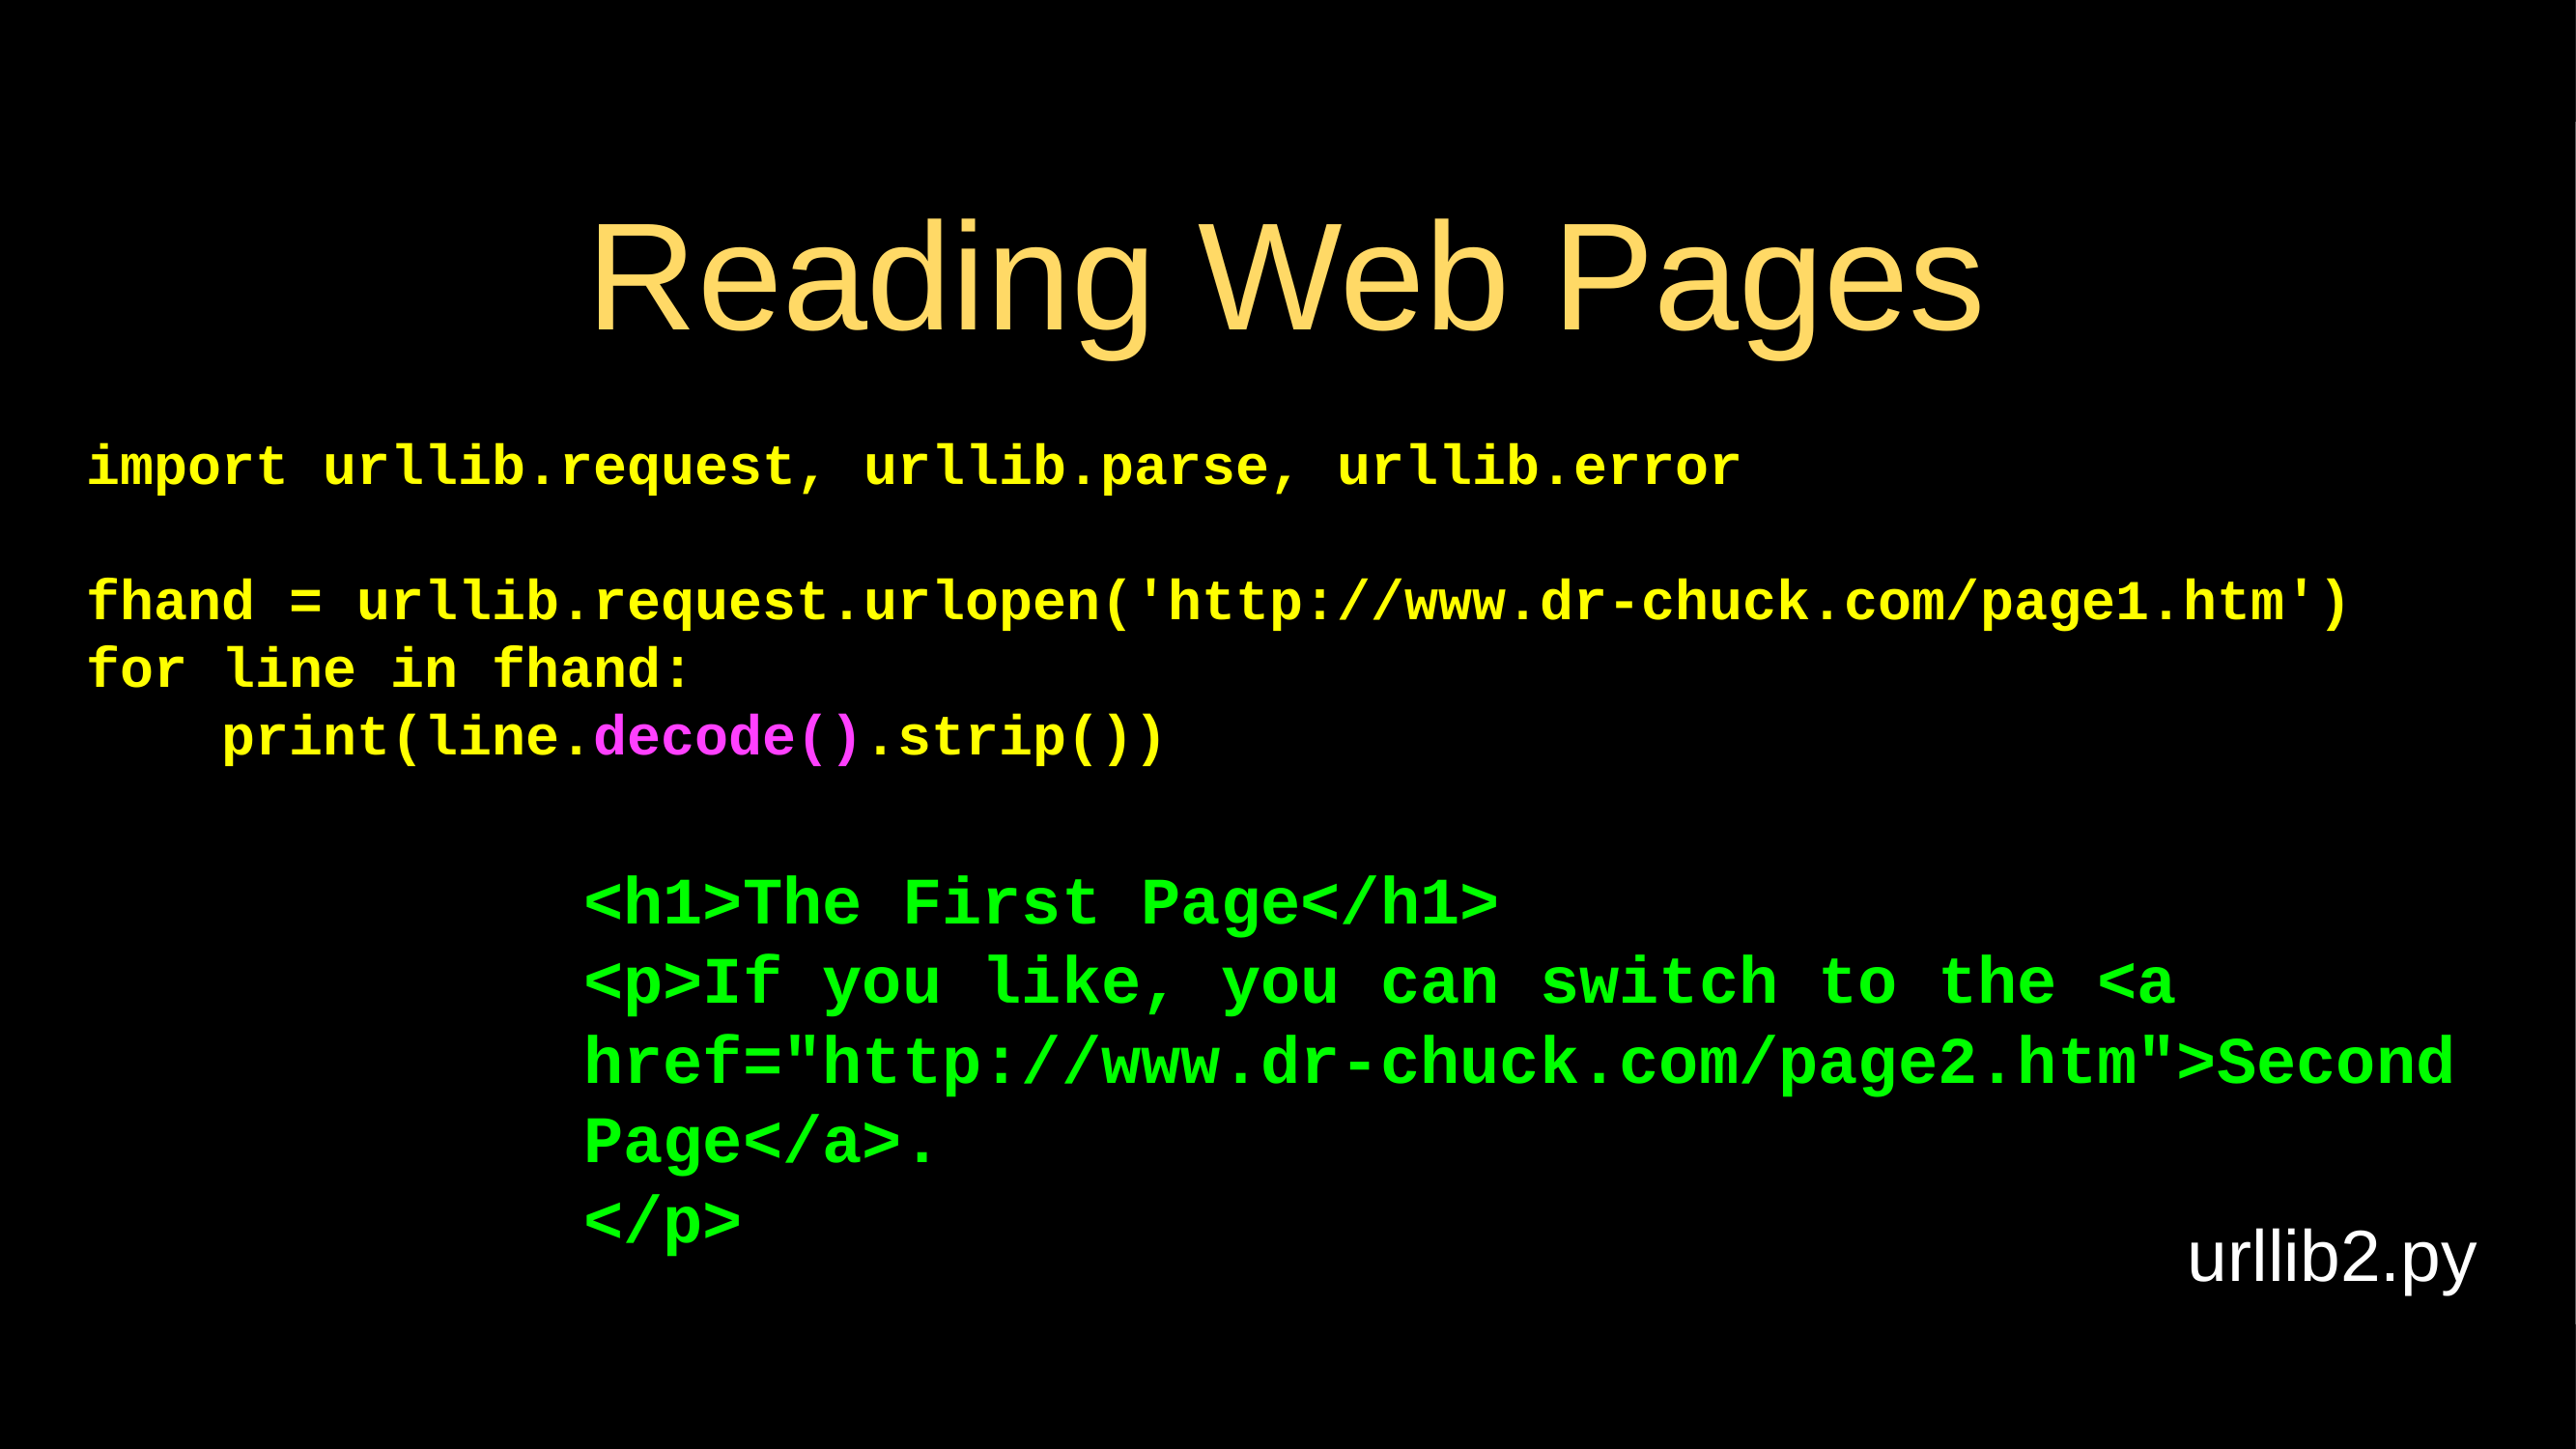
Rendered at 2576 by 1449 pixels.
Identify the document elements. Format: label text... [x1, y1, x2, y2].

text_box import urllib.request, urllib.parse, urllib.error fhand = urllib.request.urlopen('http://www.dr-chuck.com/page1.htm') for line in fhand: print(line.decode().strip()) [86, 402, 2552, 791]
text_box <h1>The First Page</h1> <p>If you like, you can switch to the <a href="http://www.dr-chuck.com/page2.htm">Second Page</a>. </p> [583, 855, 2494, 1258]
title Reading Web Pages [183, 133, 2391, 402]
text_box urllib2.py [2140, 1203, 2525, 1302]
